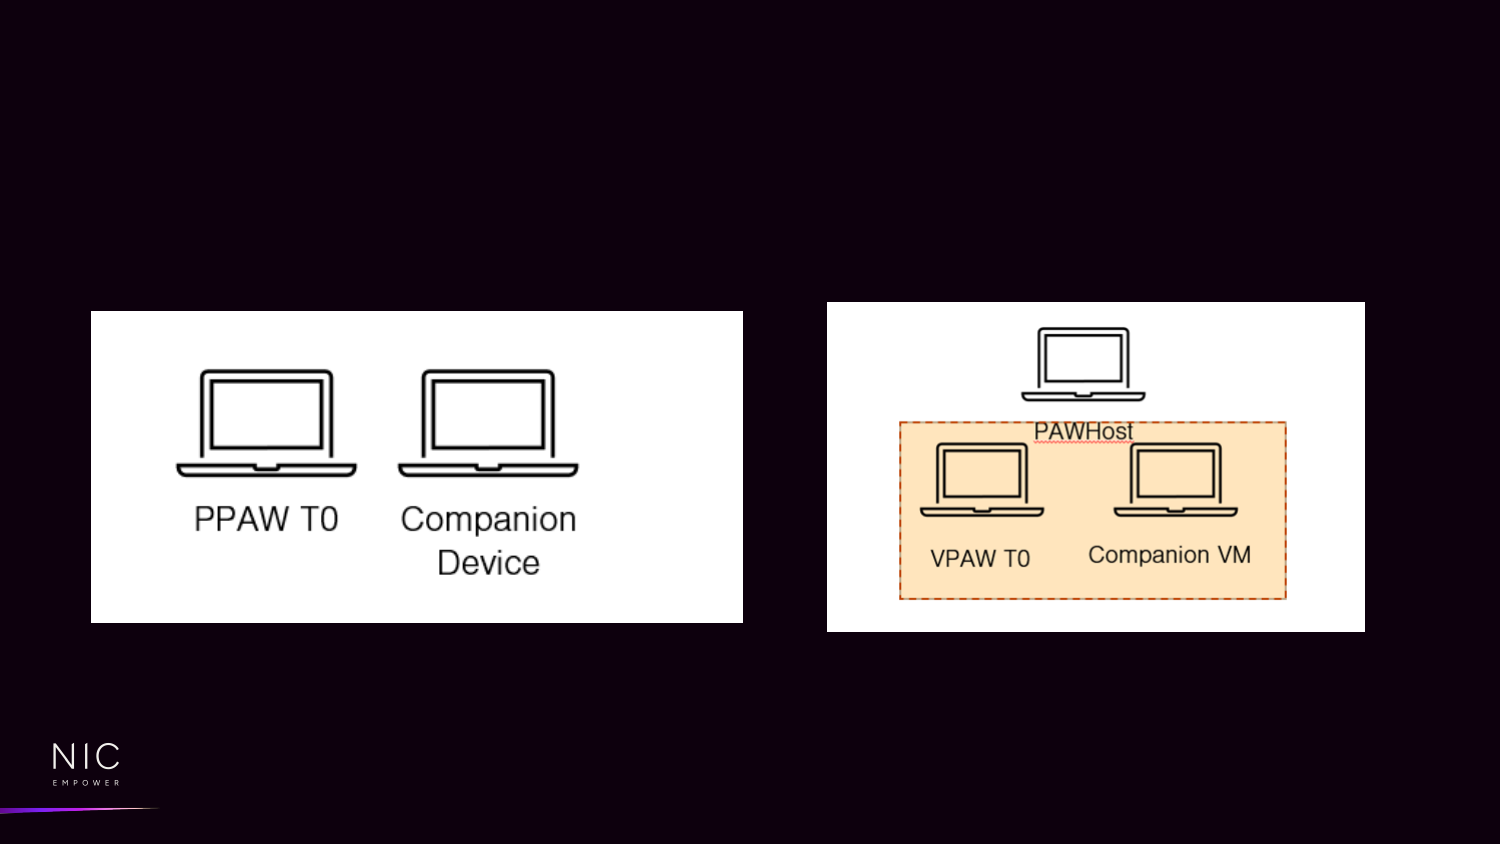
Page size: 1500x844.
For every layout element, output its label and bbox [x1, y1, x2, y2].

picture [91, 311, 744, 623]
picture [0, 740, 160, 816]
picture [827, 302, 1365, 632]
